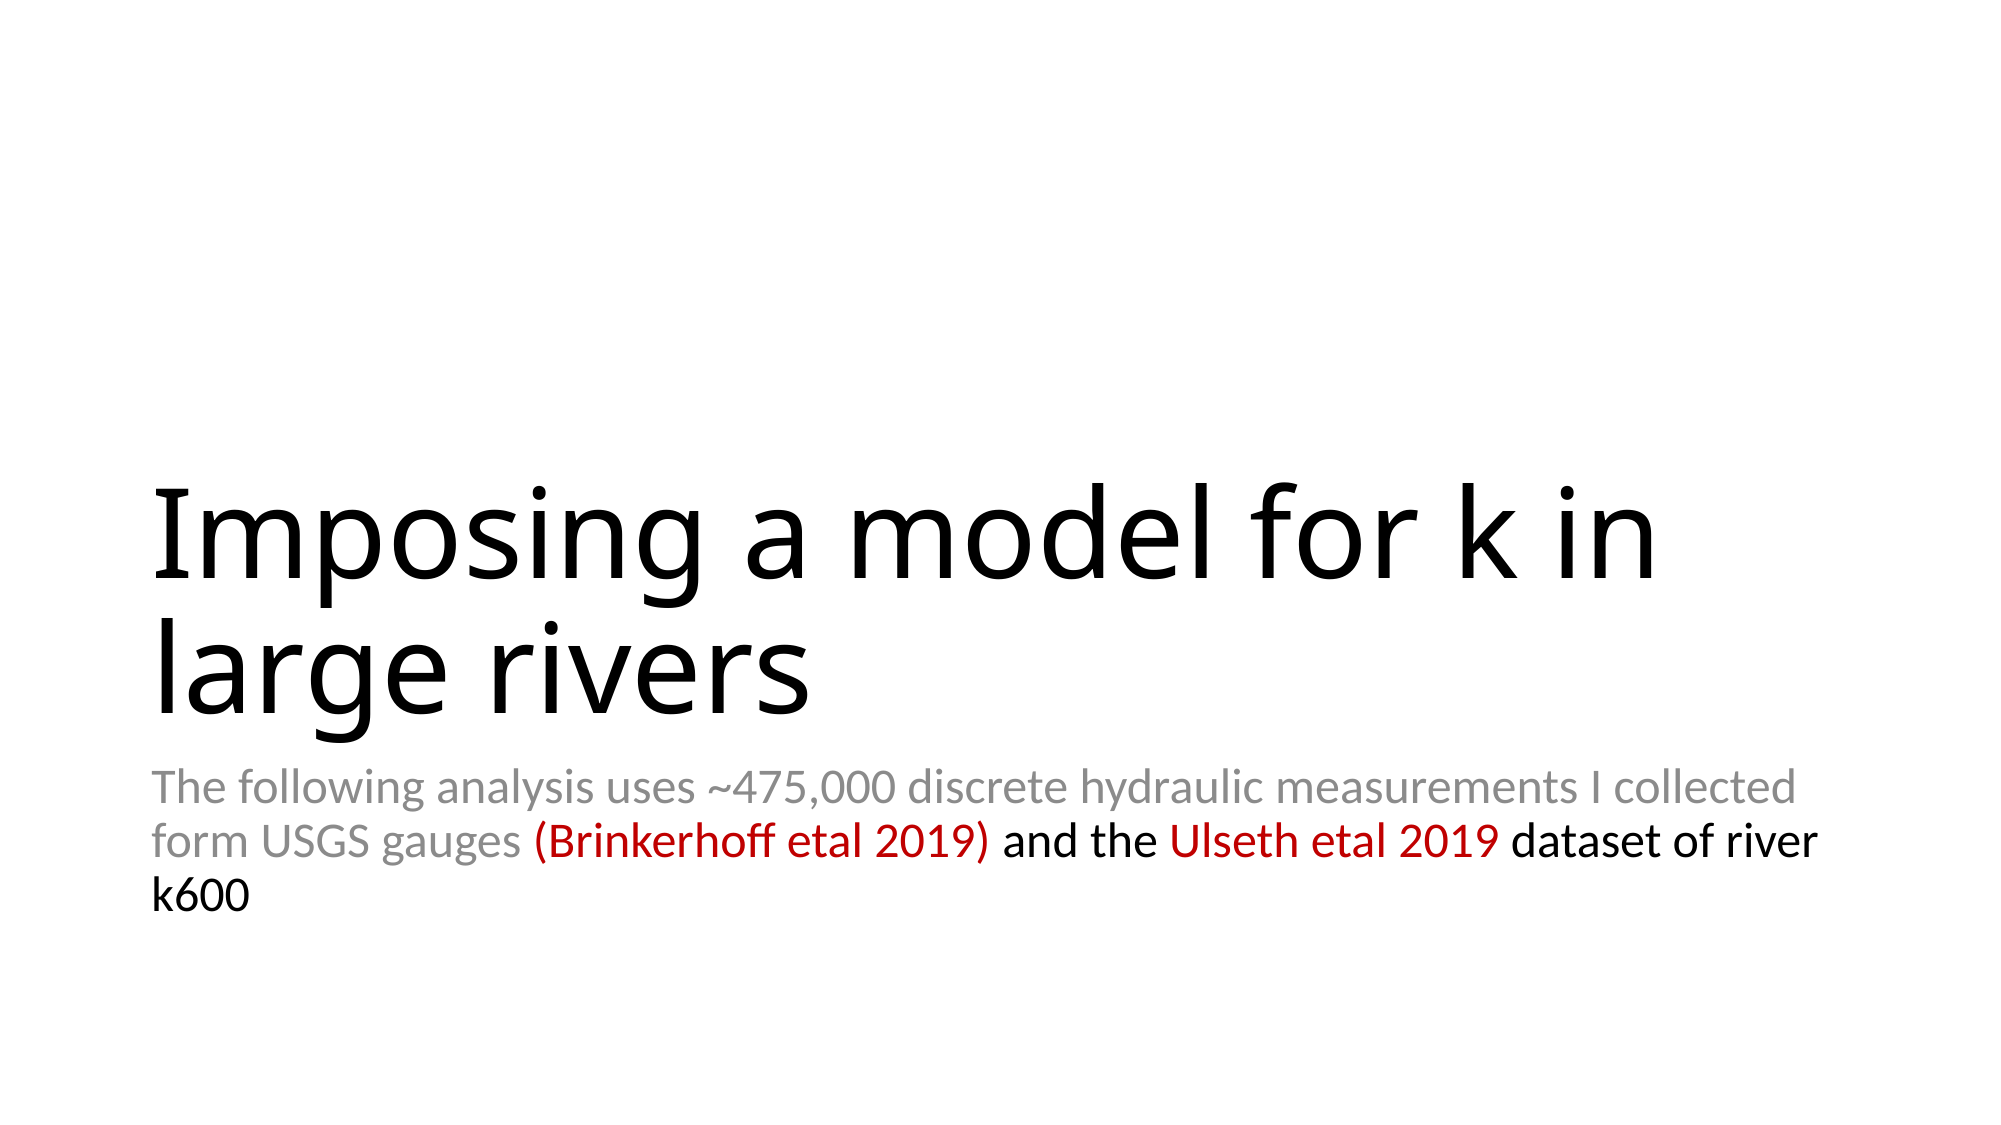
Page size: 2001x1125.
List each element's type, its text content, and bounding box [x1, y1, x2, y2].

title Imposing a model for k in large rivers [136, 280, 1862, 749]
list The following analysis uses ~475,000 discrete hydraulic measurements I collected form USGS gauges (Brinkerhoff etal 2019) and the Ulseth etal 2019 dataset of river k600 [136, 752, 1862, 999]
